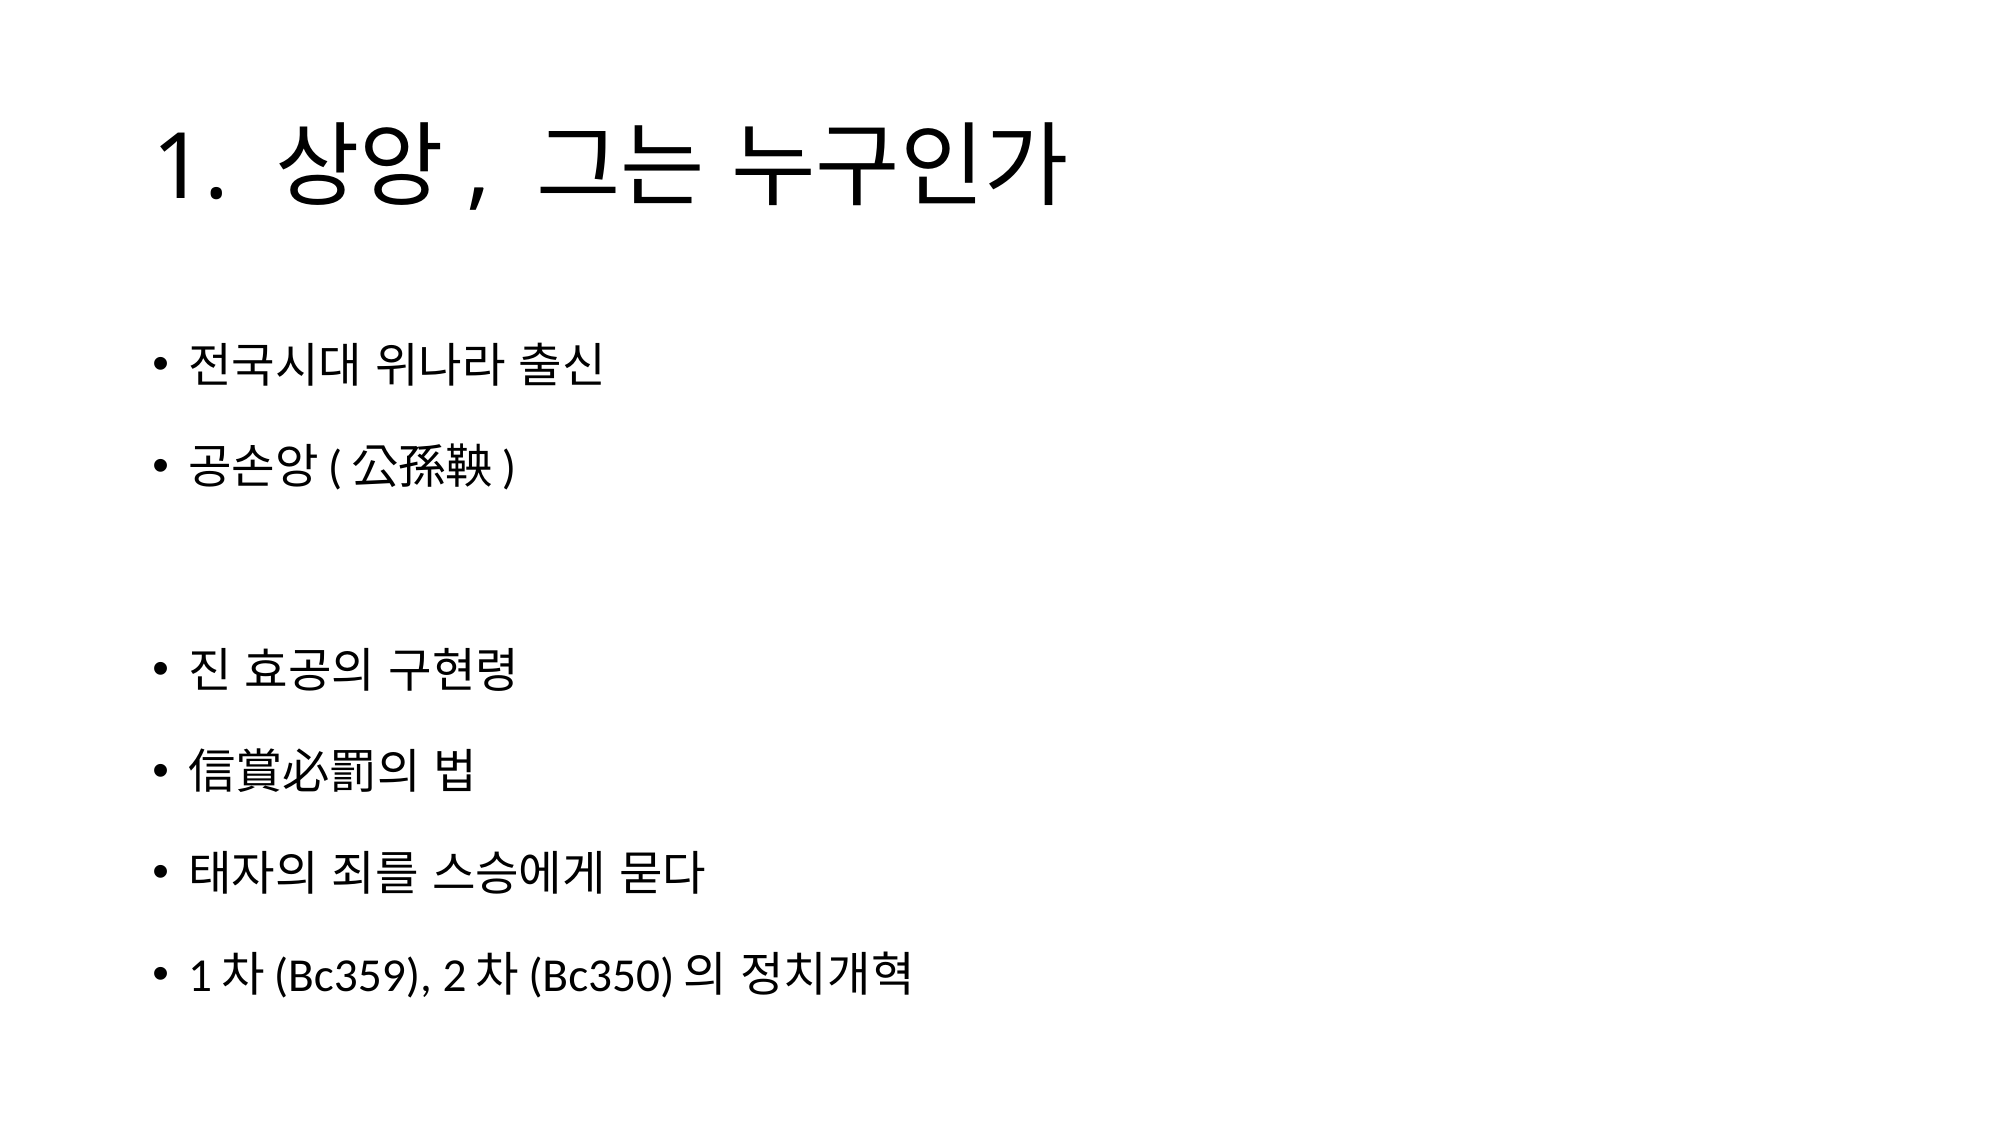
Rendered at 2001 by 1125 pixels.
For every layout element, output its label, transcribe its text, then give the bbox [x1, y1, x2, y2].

title 1. 상앙, 그는 누구인가 [137, 59, 1863, 278]
list 전국시대 위나라 출신 공손앙(公孫鞅) 진 효공의 구현령 信賞必罰의 법 태자의 죄를 스승에게 묻다 1차(Bc359), 2차(Bc350)의 정치개혁 [137, 299, 1863, 1014]
